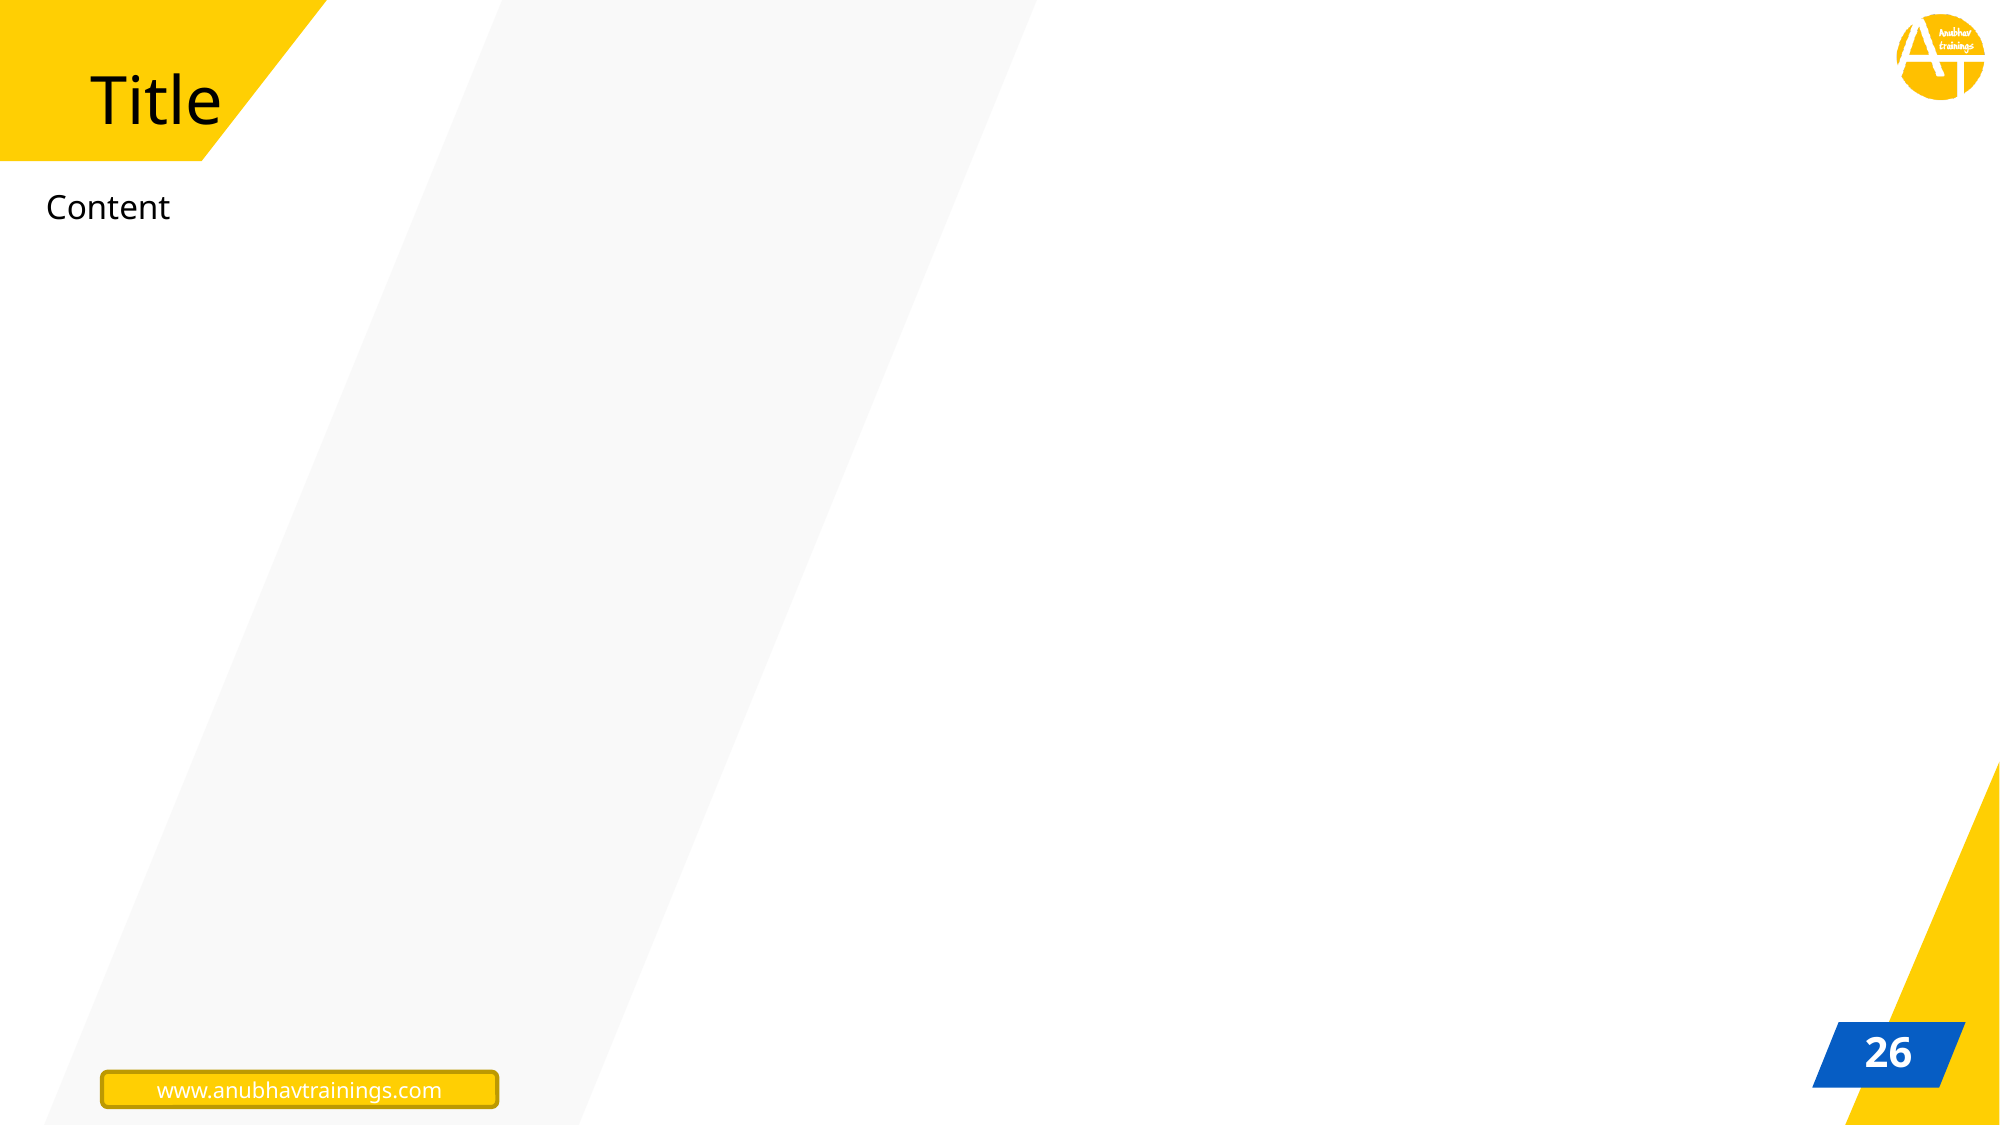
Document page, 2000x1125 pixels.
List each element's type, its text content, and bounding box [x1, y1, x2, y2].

text_box Content [31, 179, 1969, 234]
picture [1888, 8, 1989, 108]
slide_number 26 [1847, 1024, 1931, 1086]
text_box [0, 0, 329, 164]
title Title [90, 31, 1847, 148]
text_box www.anubhavtrainings.com [99, 1069, 500, 1110]
